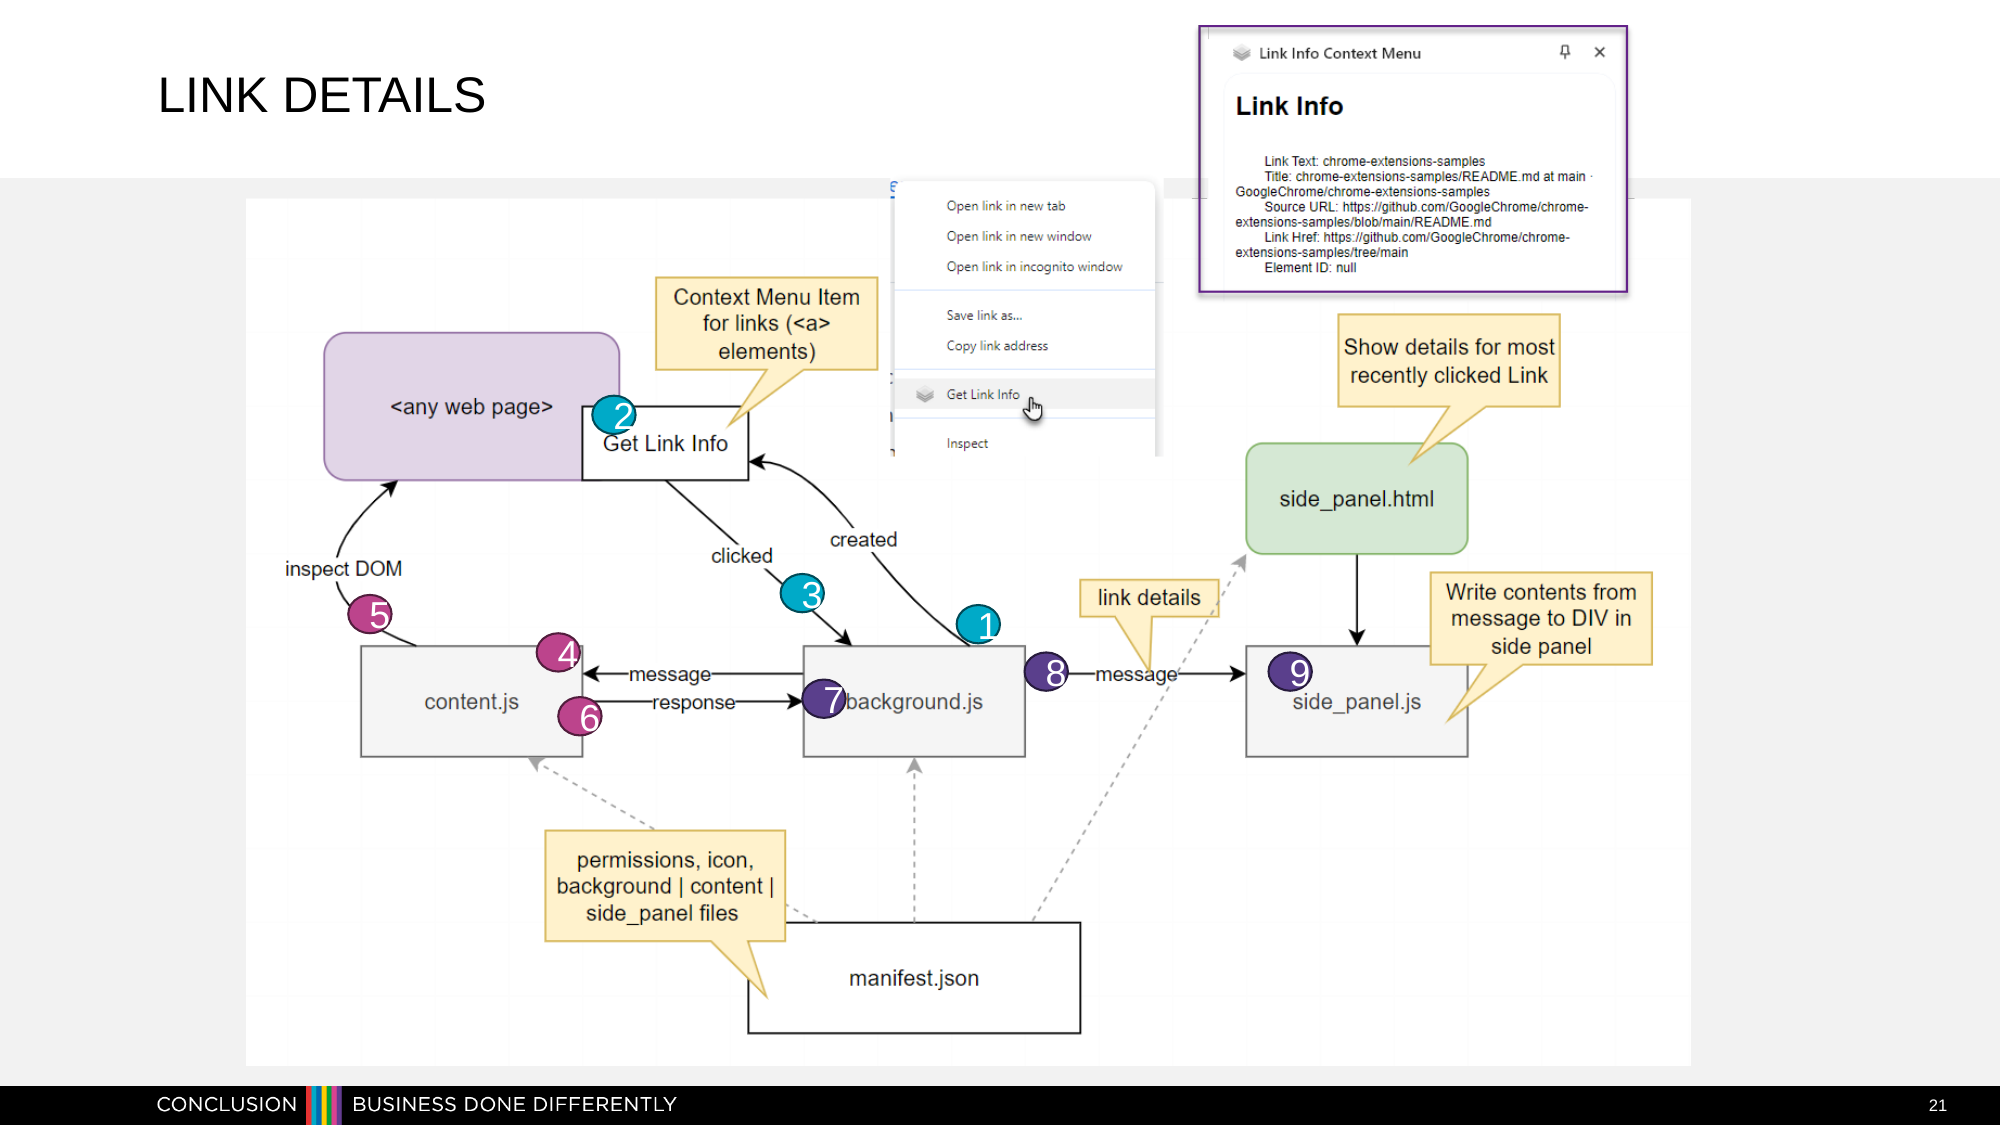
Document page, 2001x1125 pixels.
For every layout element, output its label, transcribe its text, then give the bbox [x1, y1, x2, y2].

picture [318, 1086, 2000, 1125]
picture [246, 25, 1843, 1066]
slide_number 21 [1915, 1094, 1948, 1119]
picture [0, 1086, 315, 1125]
title Link details [157, 74, 246, 114]
